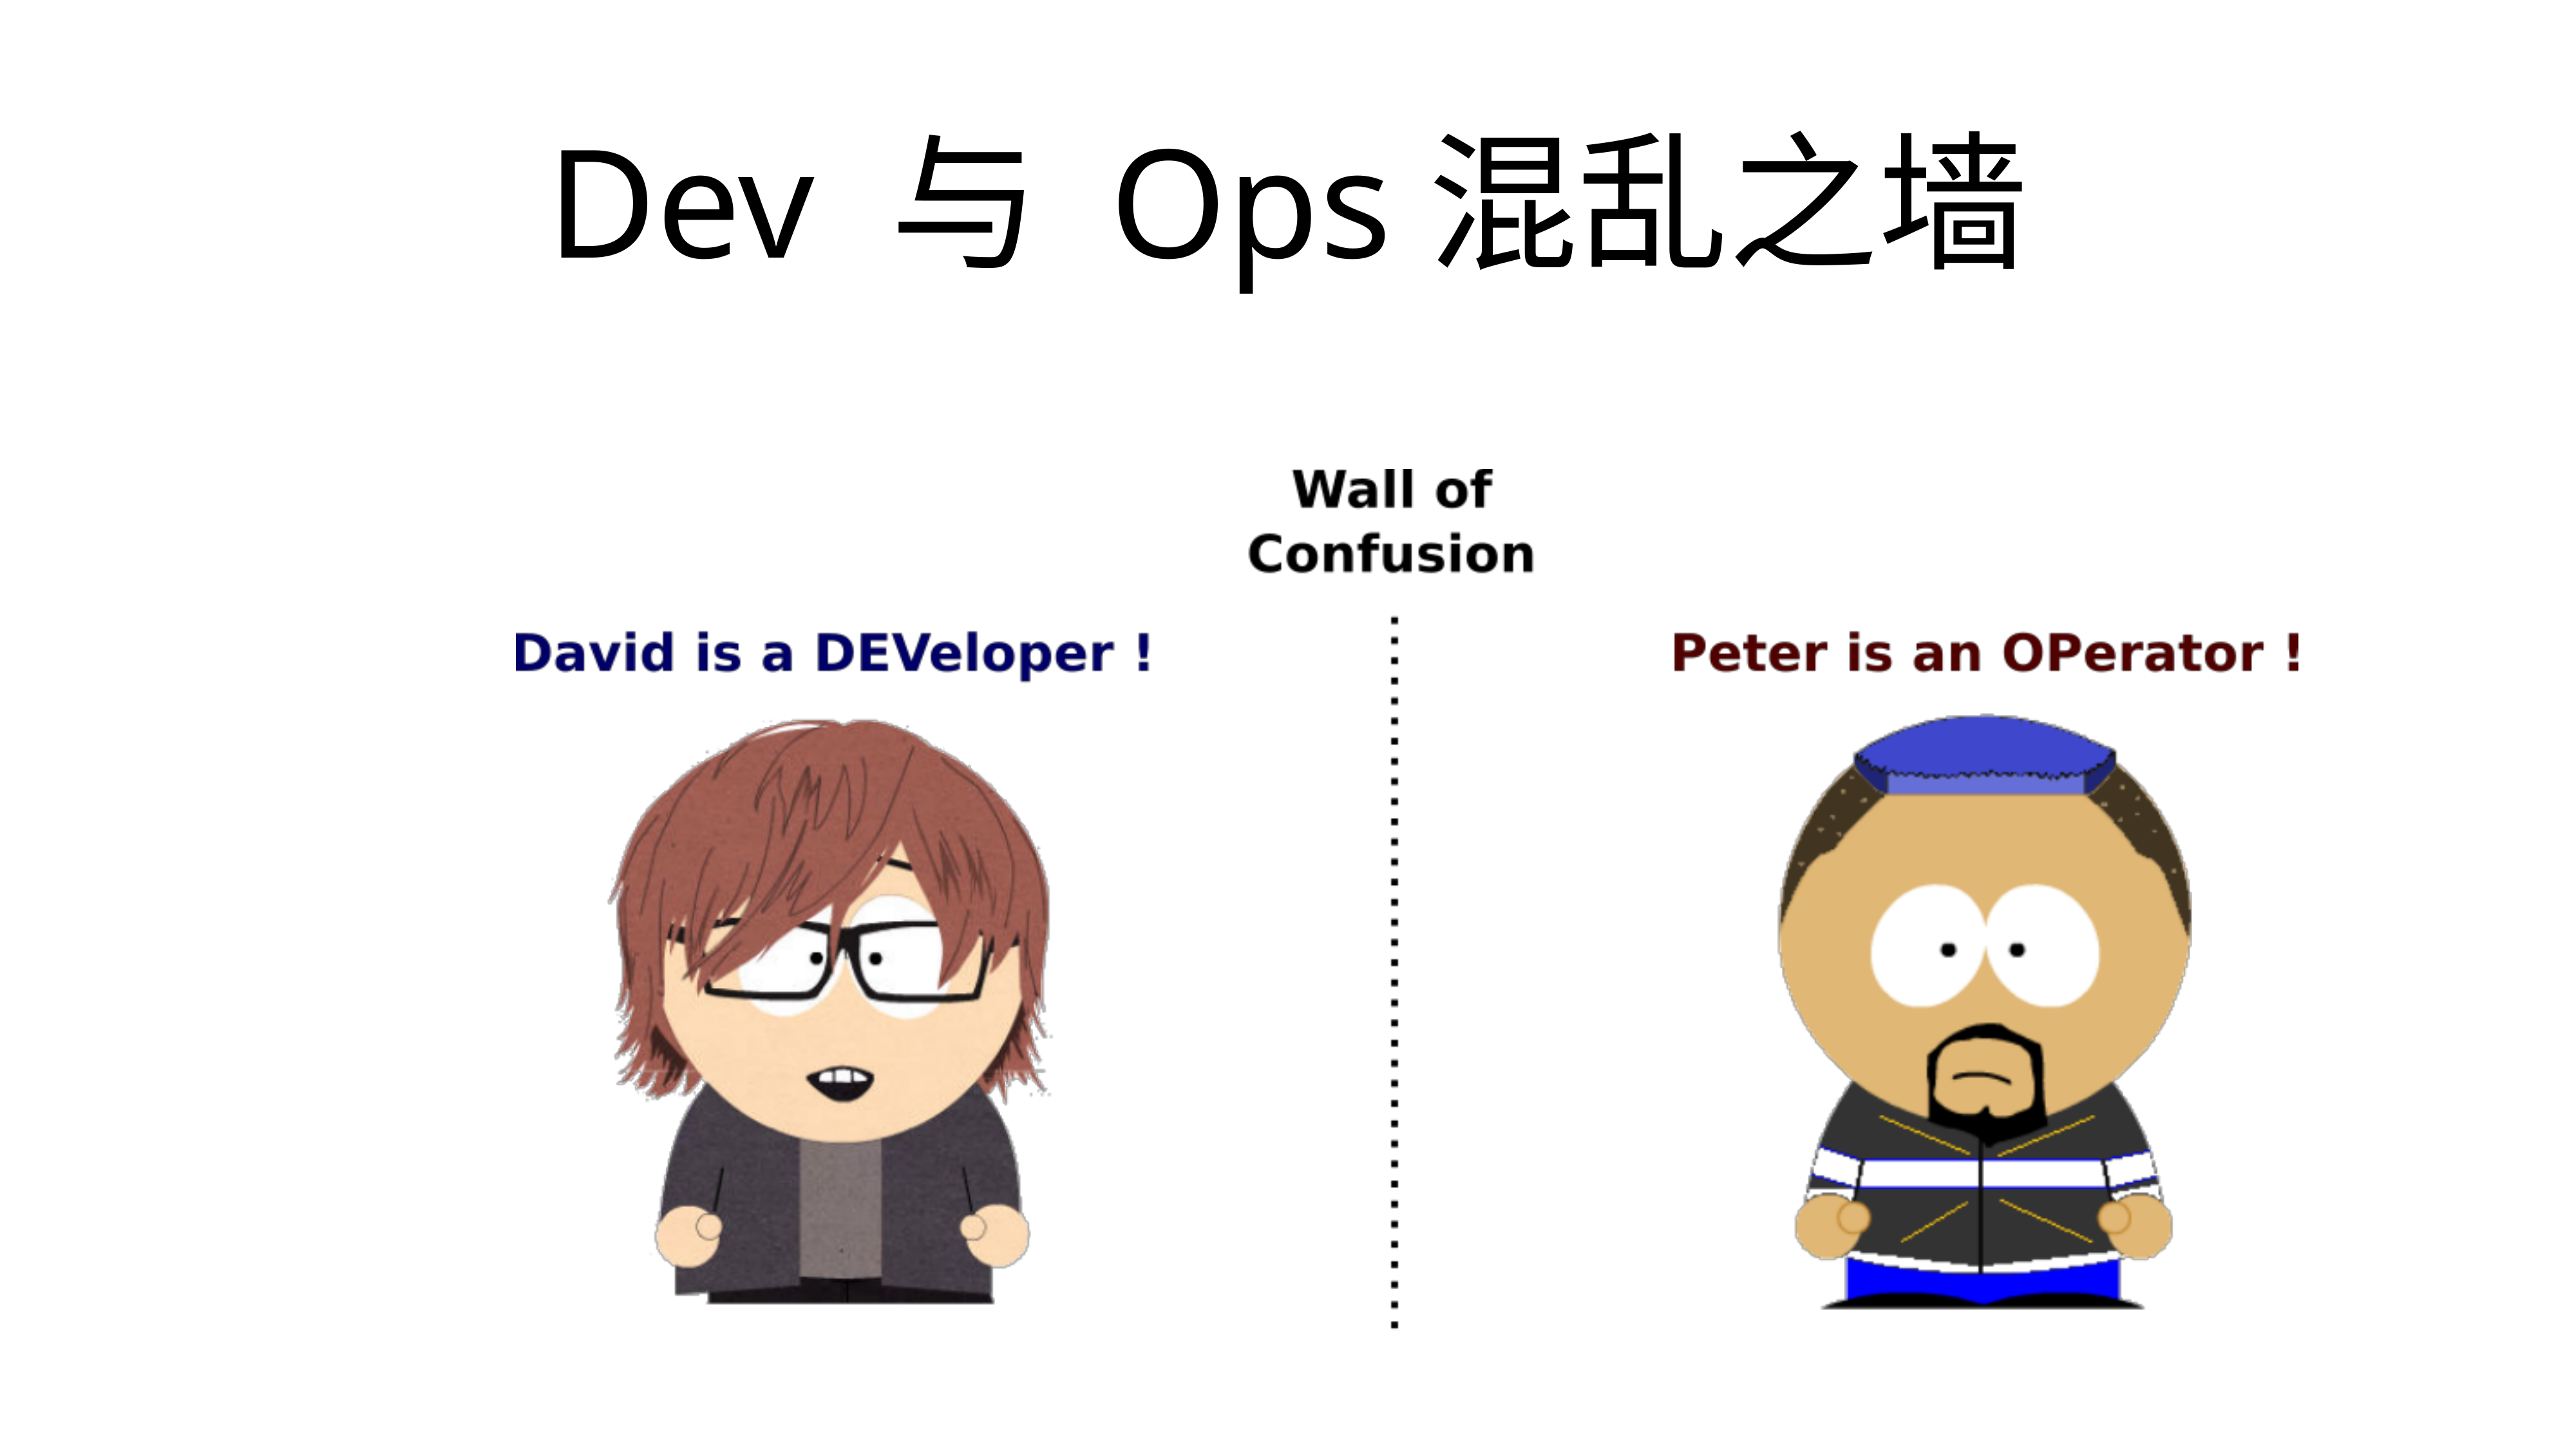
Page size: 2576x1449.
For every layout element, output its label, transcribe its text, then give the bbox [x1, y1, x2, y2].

picture [516, 468, 2298, 1331]
title Dev 与 Ops混乱之墙 [463, 37, 2113, 359]
